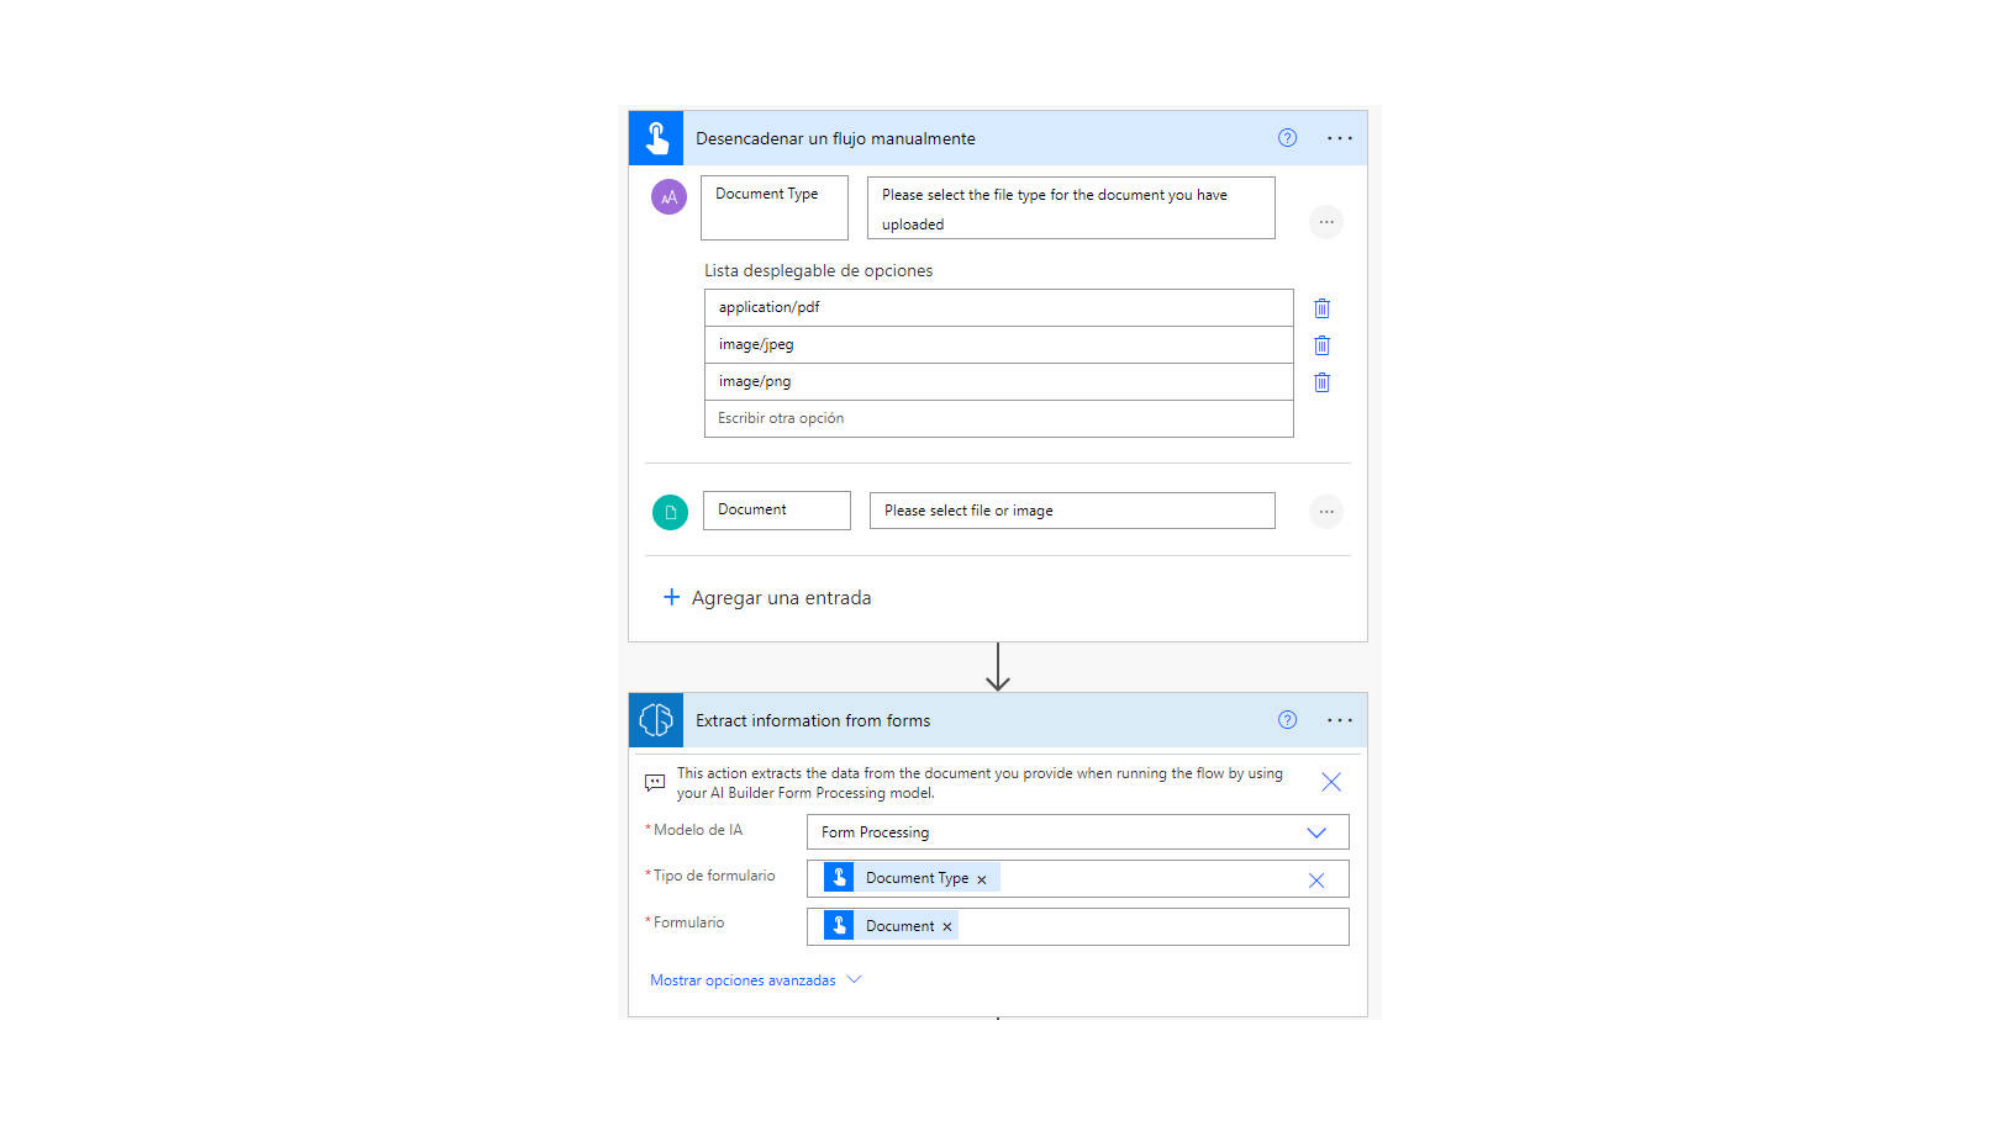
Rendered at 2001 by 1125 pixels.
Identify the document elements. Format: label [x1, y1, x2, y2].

list [618, 105, 1382, 1020]
